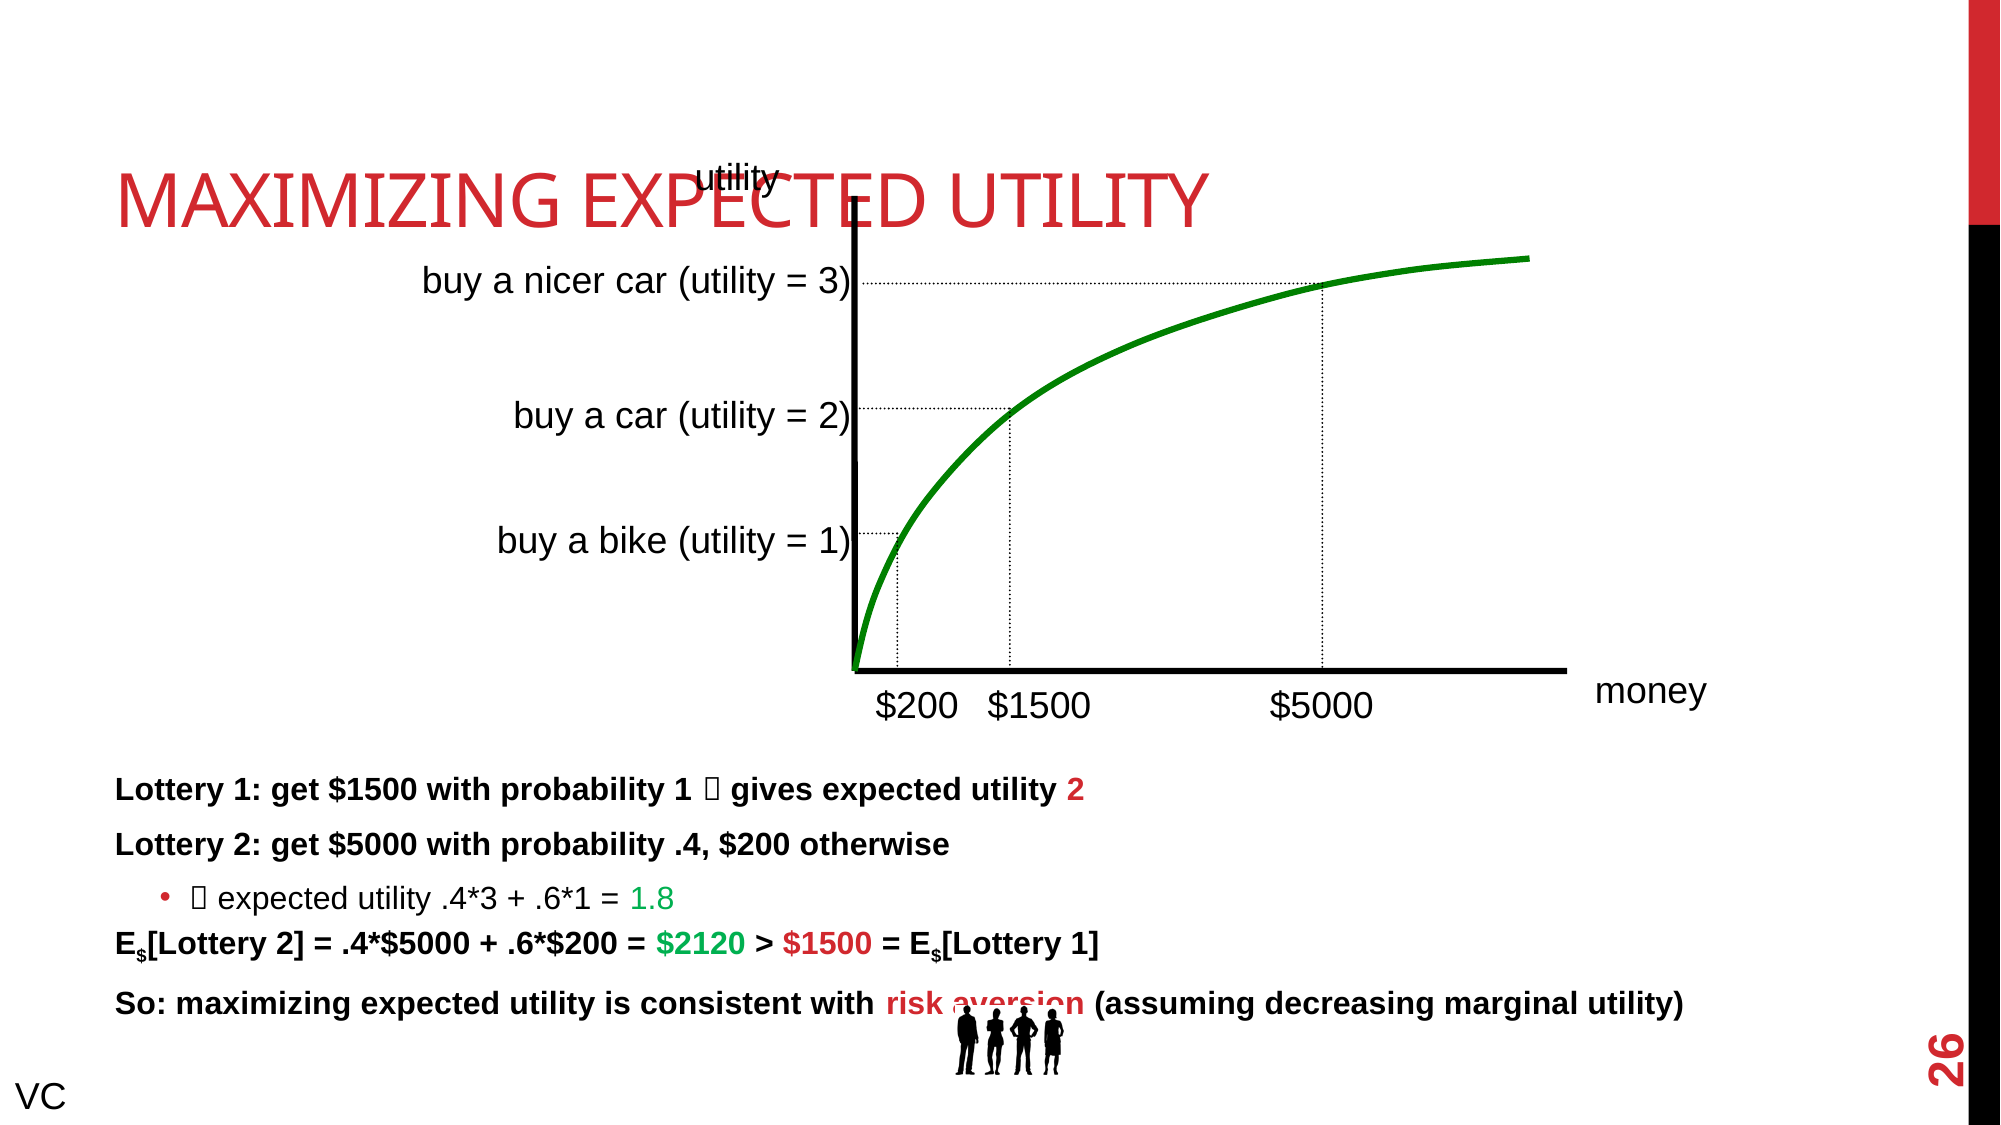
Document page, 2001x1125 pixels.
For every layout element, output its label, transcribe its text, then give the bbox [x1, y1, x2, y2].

picture [954, 1004, 1065, 1077]
text_box VC [0, 1064, 84, 1125]
title Maximizing expected utility [99, 25, 1367, 250]
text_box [406, 145, 1723, 734]
list Lottery 1: get $1500 with probability 1  gives expected utility 2 Lottery 2: get $5000 with probability .4, $200 otherwise  expected utility .4*3 + .6*1 = 1.8 E$[Lottery 2] = .4*$5000 + .6*$200 = $2120 > $1500 = E$[Lottery 1] So: maximizing expected utility is consistent with risk aversion (assuming decreasing marginal utility) [99, 760, 1767, 1033]
slide_number 26 [1903, 887, 1984, 1104]
